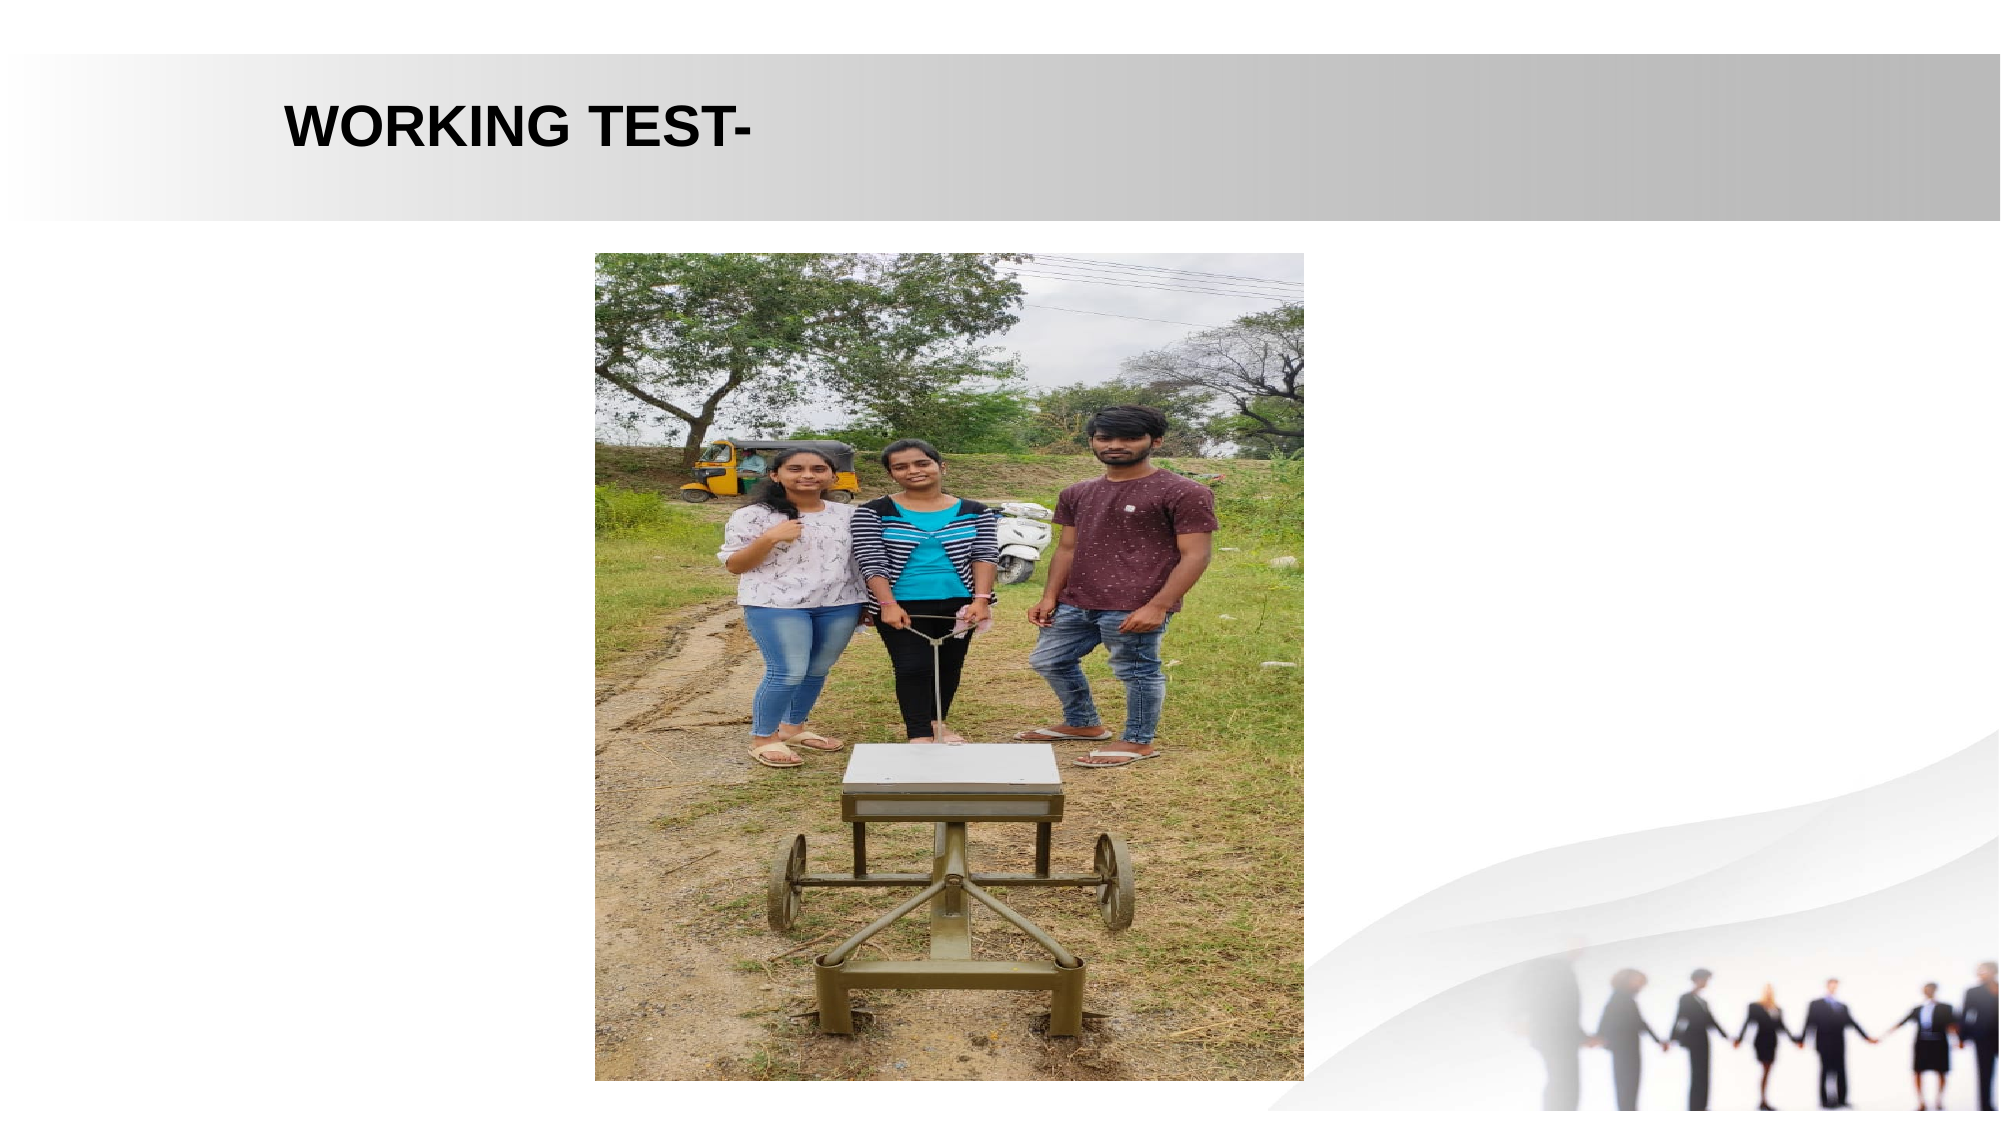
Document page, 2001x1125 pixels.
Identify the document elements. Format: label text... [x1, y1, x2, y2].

picture [595, 253, 1999, 1111]
text_box WORKING TEST- [269, 80, 1049, 165]
